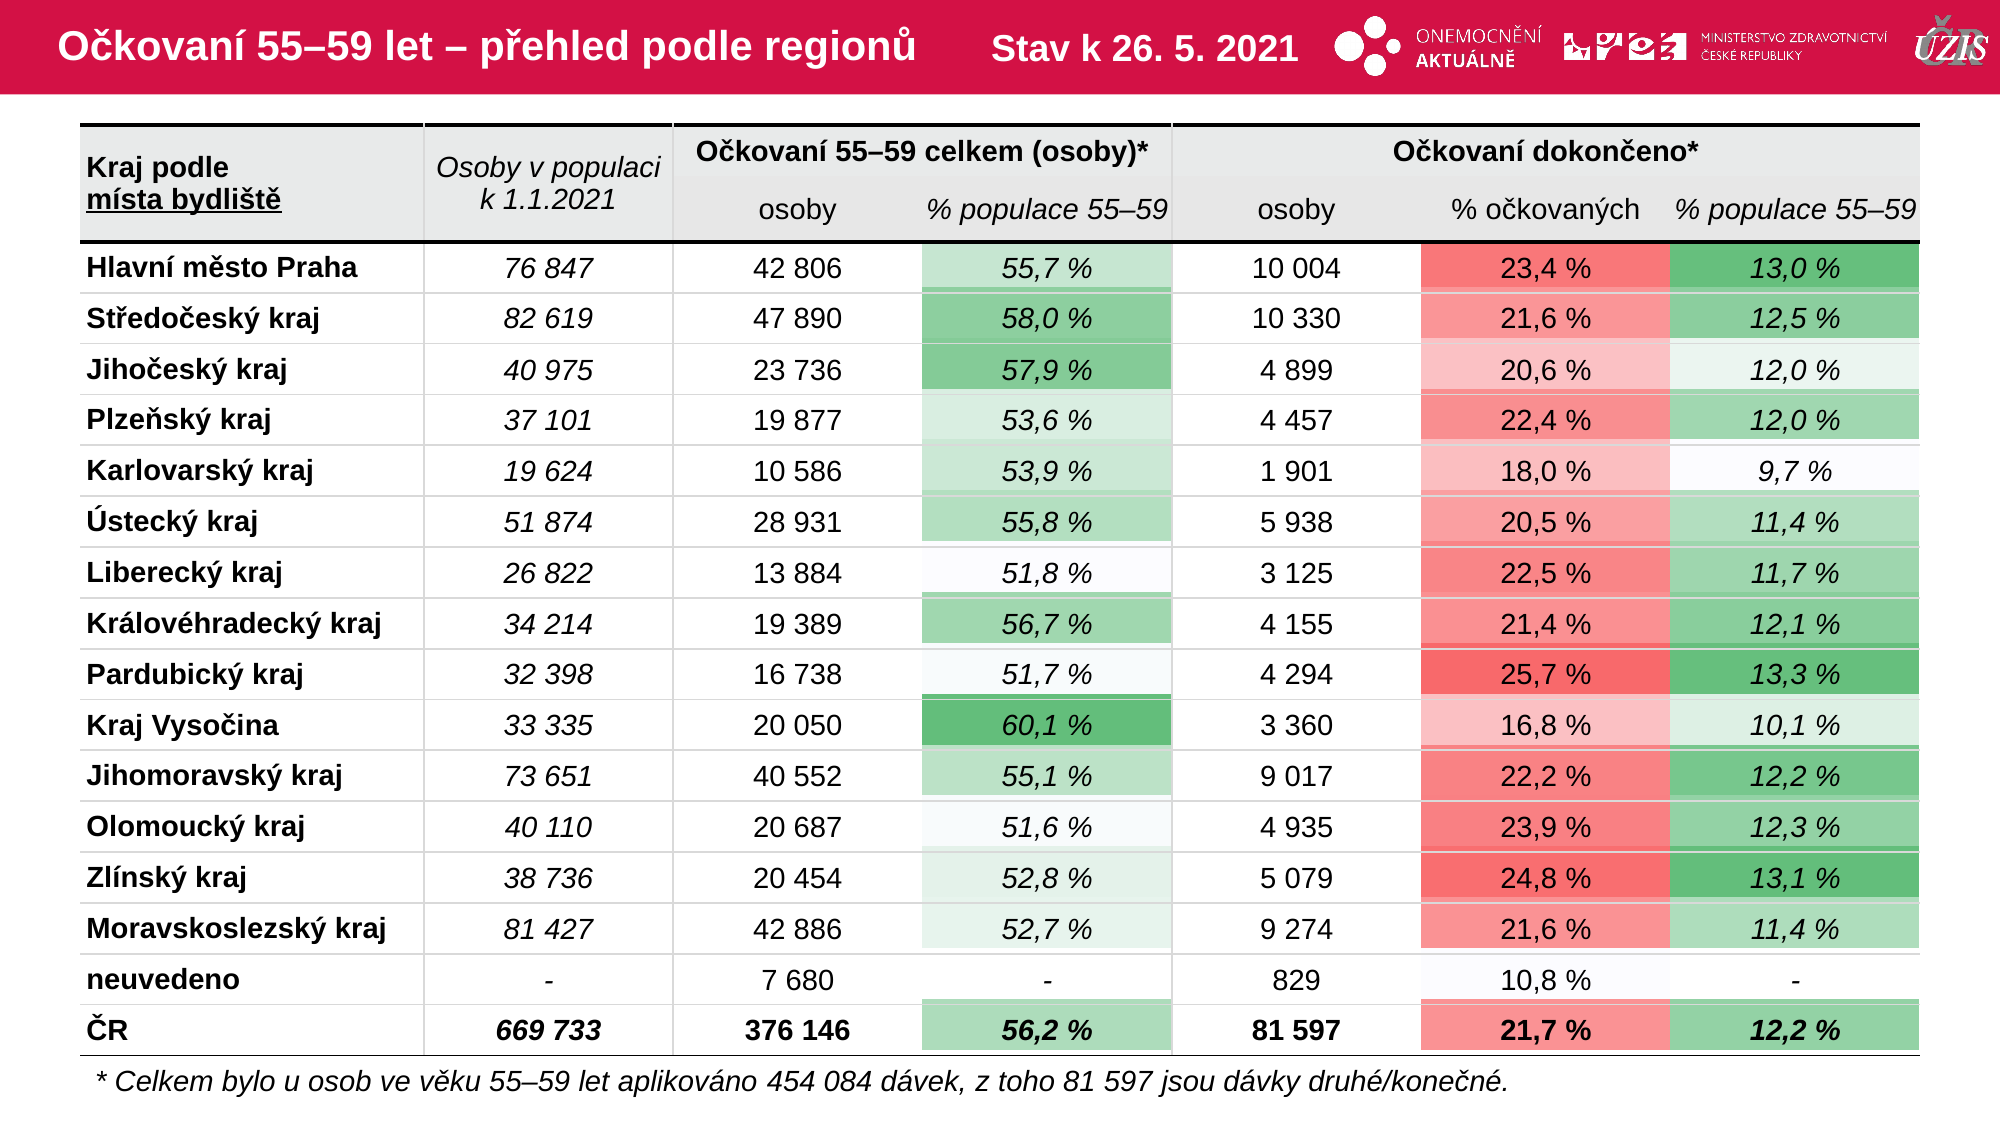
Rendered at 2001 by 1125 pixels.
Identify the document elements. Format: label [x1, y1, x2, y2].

table_cell [80, 497, 423, 546]
table_cell [674, 650, 1171, 699]
table_cell [1173, 650, 1920, 699]
table_cell [80, 446, 423, 495]
table_cell [1173, 395, 1920, 444]
table_header [425, 127, 672, 240]
table_cell [425, 650, 672, 699]
table_cell [674, 751, 1171, 800]
title [42, 0, 1262, 95]
table_cell [674, 497, 1171, 546]
table_cell [425, 904, 672, 953]
table_cell [674, 344, 1171, 394]
table_cell [1173, 904, 1920, 953]
table_cell [1173, 548, 1920, 597]
table_cell [1173, 599, 1920, 648]
table_cell [80, 599, 423, 648]
picture [1915, 15, 1989, 66]
table_cell [425, 294, 672, 343]
table_cell [80, 802, 423, 851]
table_cell [80, 853, 423, 902]
table_cell [80, 700, 423, 749]
picture [1421, 16, 1542, 76]
table_cell [80, 344, 423, 394]
table_cell [425, 548, 672, 597]
table_cell [674, 395, 1171, 444]
table_cell [1173, 955, 1920, 1004]
table_cell [425, 802, 672, 851]
table_cell [674, 904, 1171, 953]
table_cell [1173, 802, 1920, 851]
table_cell [1173, 244, 1920, 292]
table_cell [425, 599, 672, 648]
table_cell [1173, 176, 1920, 240]
table_header [1173, 127, 1920, 176]
table_cell [80, 548, 423, 597]
table_cell [1173, 294, 1920, 343]
table_cell [674, 1005, 1171, 1055]
table_cell [674, 853, 1171, 902]
table_cell [425, 700, 672, 749]
table_cell [1173, 751, 1920, 800]
table_cell [80, 294, 423, 343]
table_cell [80, 955, 423, 1004]
table_cell [80, 395, 423, 444]
table_cell [425, 344, 672, 394]
table_header [674, 127, 1171, 176]
table_cell [674, 294, 1171, 343]
table_cell [425, 853, 672, 902]
table_cell [674, 446, 1171, 495]
table_cell [425, 1005, 672, 1055]
table_cell [80, 1005, 423, 1055]
table_cell [1173, 1005, 1920, 1055]
table_cell [425, 751, 672, 800]
table_cell [674, 802, 1171, 851]
table_cell [674, 955, 1171, 1004]
table_cell [1173, 344, 1920, 394]
table_cell [425, 395, 672, 444]
table_cell [674, 176, 1171, 240]
text_box [976, 16, 1421, 77]
table_cell [425, 244, 672, 292]
table_cell [674, 700, 1171, 749]
picture [1563, 31, 1888, 60]
text_box [80, 1055, 1871, 1105]
table_cell [425, 497, 672, 546]
table_cell [1173, 700, 1920, 749]
table_cell [80, 244, 423, 292]
table_cell [80, 650, 423, 699]
table_cell [80, 751, 423, 800]
table_cell [1173, 446, 1920, 495]
table_cell [1173, 853, 1920, 902]
table_cell [80, 904, 423, 953]
table_cell [425, 955, 672, 1004]
table_cell [674, 599, 1171, 648]
table_cell [425, 446, 672, 495]
table_cell [674, 548, 1171, 597]
table_cell [1173, 497, 1920, 546]
table_cell [674, 244, 1171, 292]
table_header [80, 127, 423, 240]
